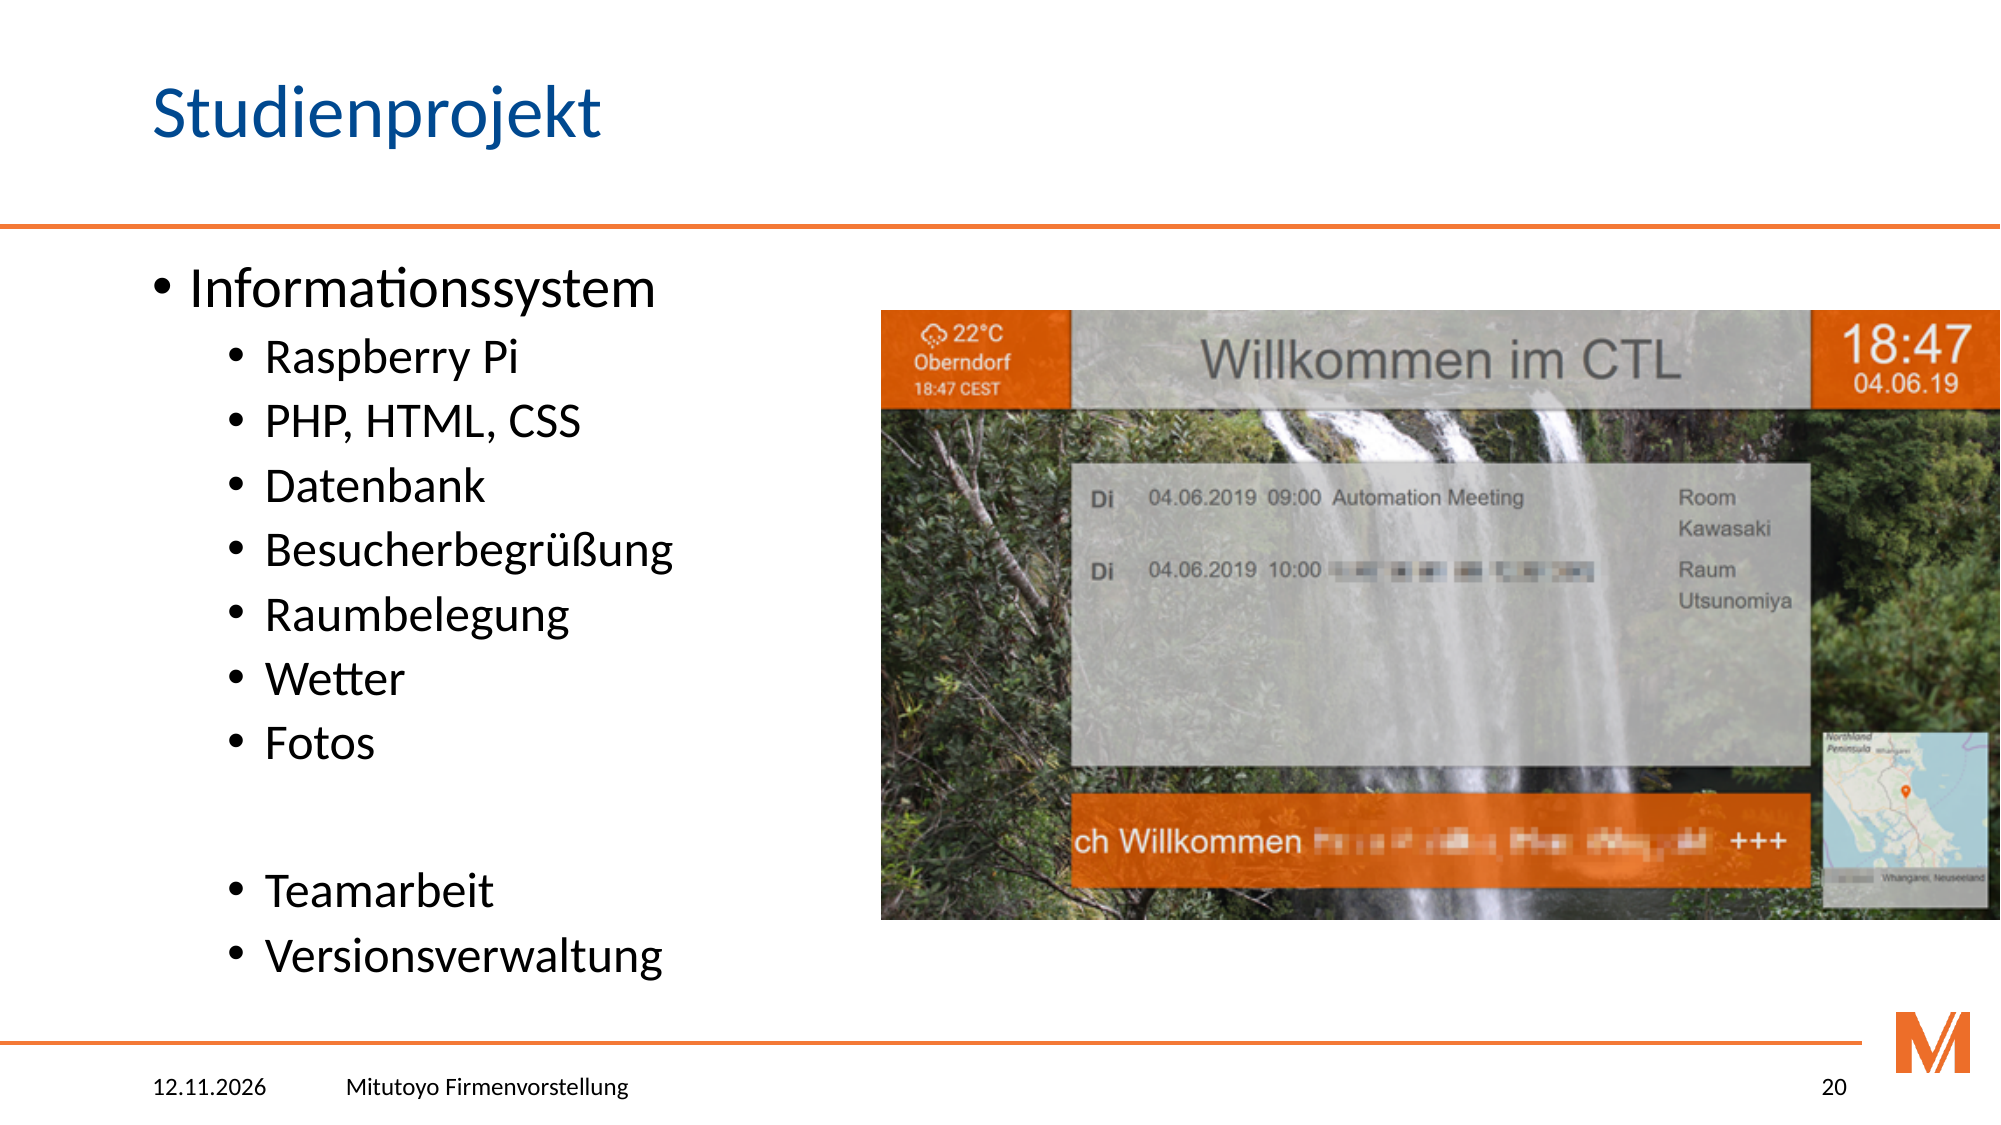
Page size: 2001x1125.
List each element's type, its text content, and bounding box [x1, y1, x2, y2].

picture [881, 310, 2000, 920]
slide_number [137, 1055, 313, 1116]
slide_number 20 [1743, 1055, 1863, 1116]
list Informationssystem Raspberry Pi PHP, HTML, CSS Datenbank Besucherbegrüßung Raumbelegung Wetter Fotos Teamarbeit Versionsverwaltung [137, 249, 1863, 1012]
picture [1896, 1012, 1970, 1073]
footer Mitutoyo Firmenvorstellung [330, 1055, 1721, 1116]
title Studienprojekt [137, 24, 1863, 203]
